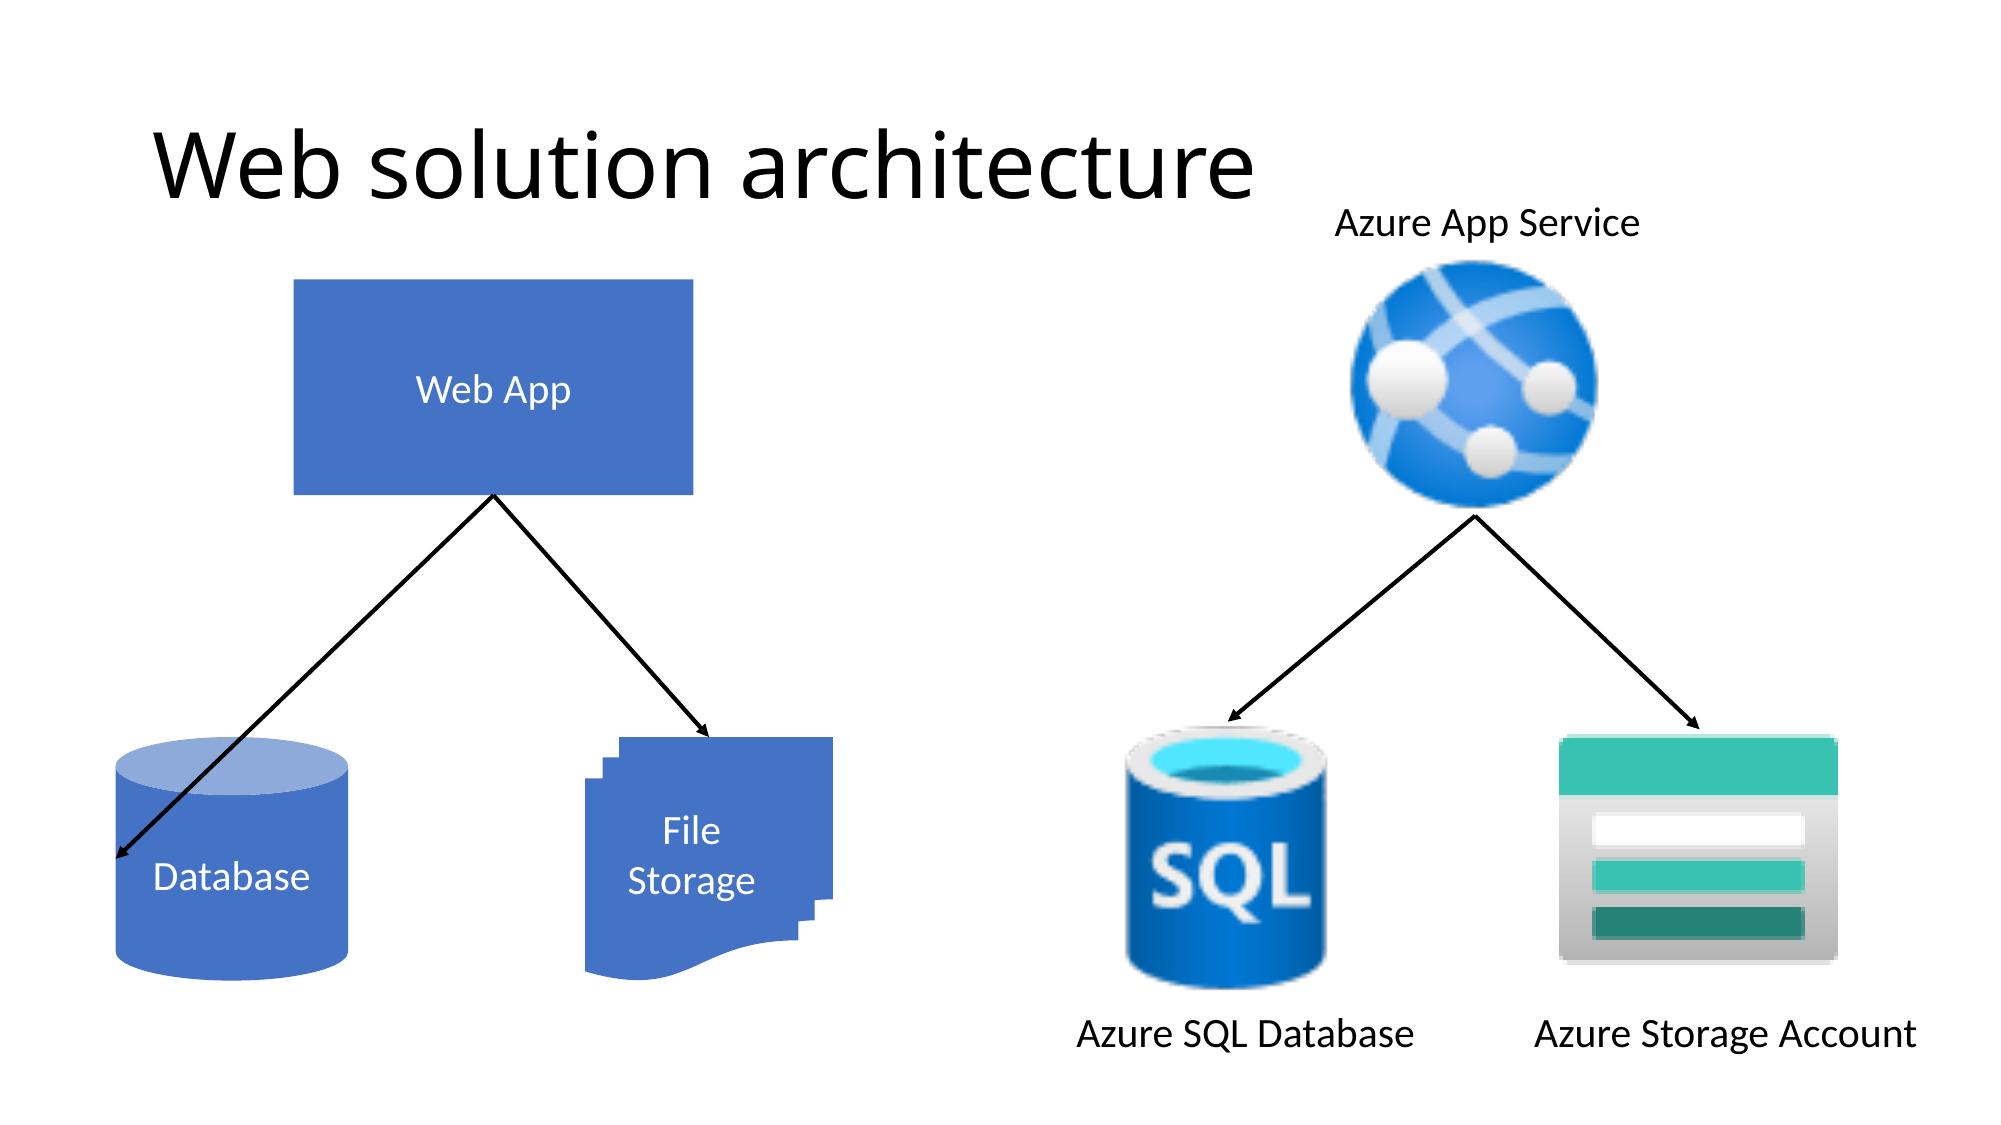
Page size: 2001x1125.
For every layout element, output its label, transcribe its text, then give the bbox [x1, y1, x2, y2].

text_box Database [115, 738, 349, 982]
text_box Database [115, 736, 231, 857]
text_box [231, 495, 493, 738]
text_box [1227, 515, 1475, 722]
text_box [493, 495, 727, 738]
text_box Azure App Service [1334, 194, 1642, 245]
text_box Web App [293, 279, 694, 495]
text_box Azure Storage Account [1534, 1005, 1918, 1056]
title Web solution architecture [137, 59, 1863, 278]
picture [1550, 701, 1847, 998]
text_box Azure SQL Database [1076, 1005, 1416, 1056]
picture [1344, 255, 1606, 515]
picture [1089, 721, 1366, 998]
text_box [1475, 515, 1700, 730]
text_box File Storage [584, 736, 834, 981]
